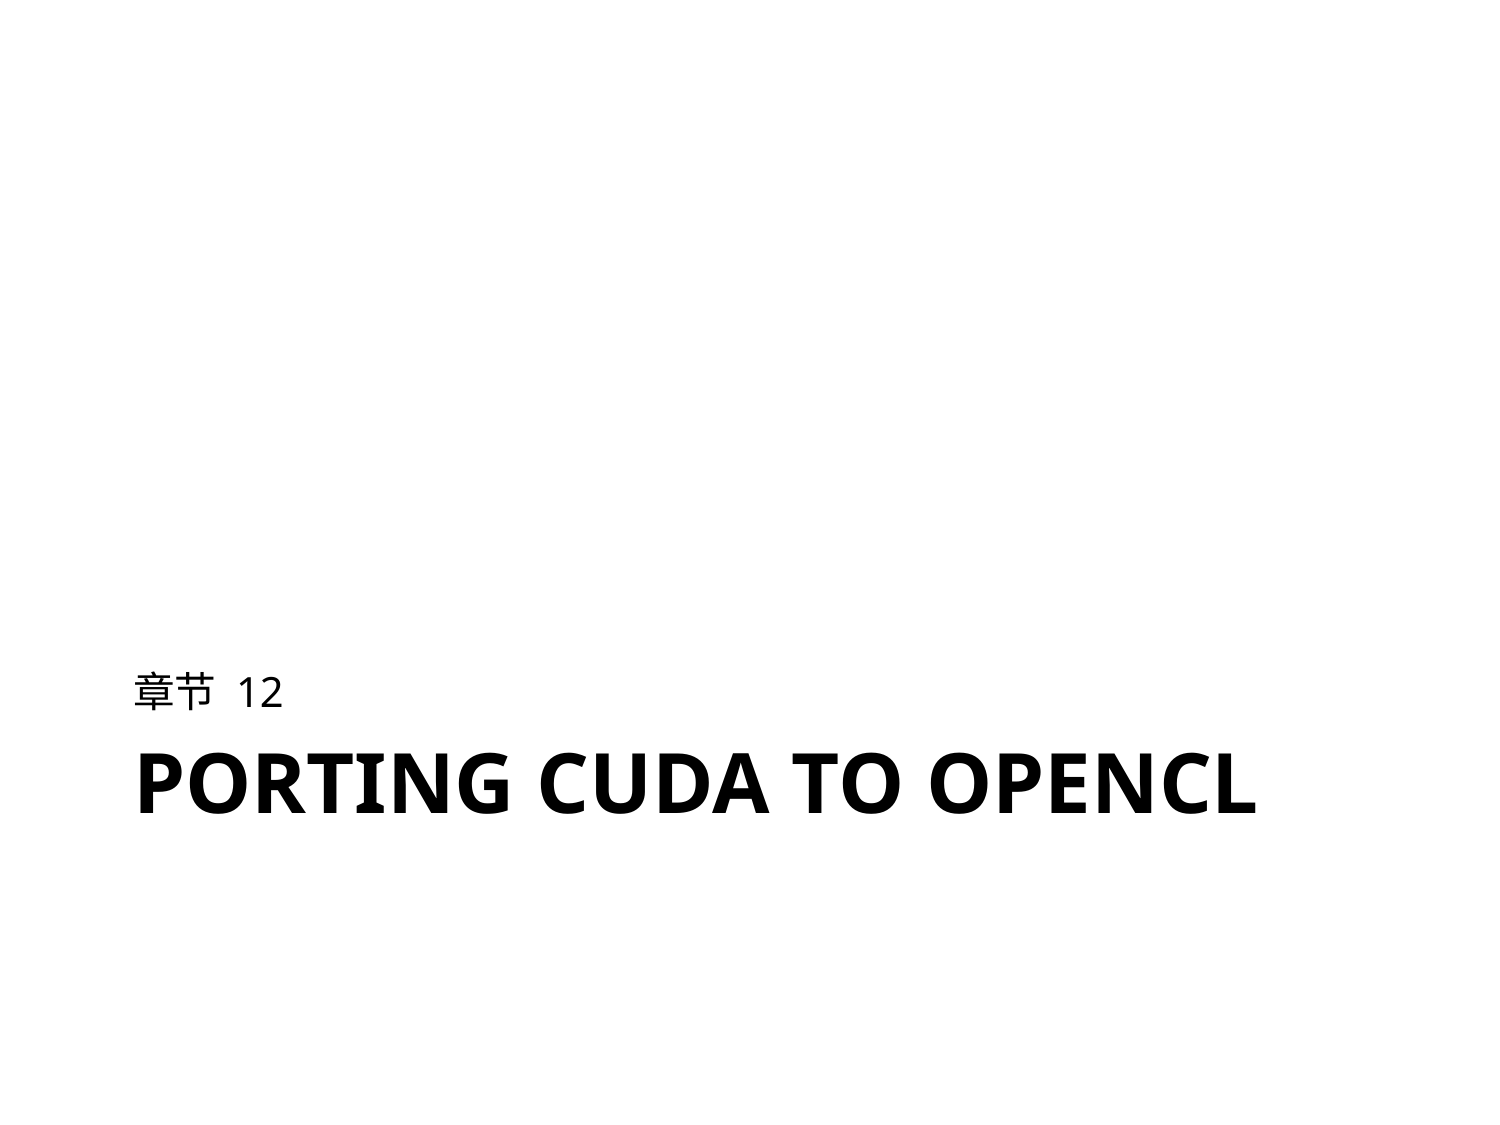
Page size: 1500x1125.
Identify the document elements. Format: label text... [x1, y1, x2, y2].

text_box Porting CUDA to OpenCL [118, 723, 1394, 947]
text_box 章节 12 [118, 476, 1394, 723]
